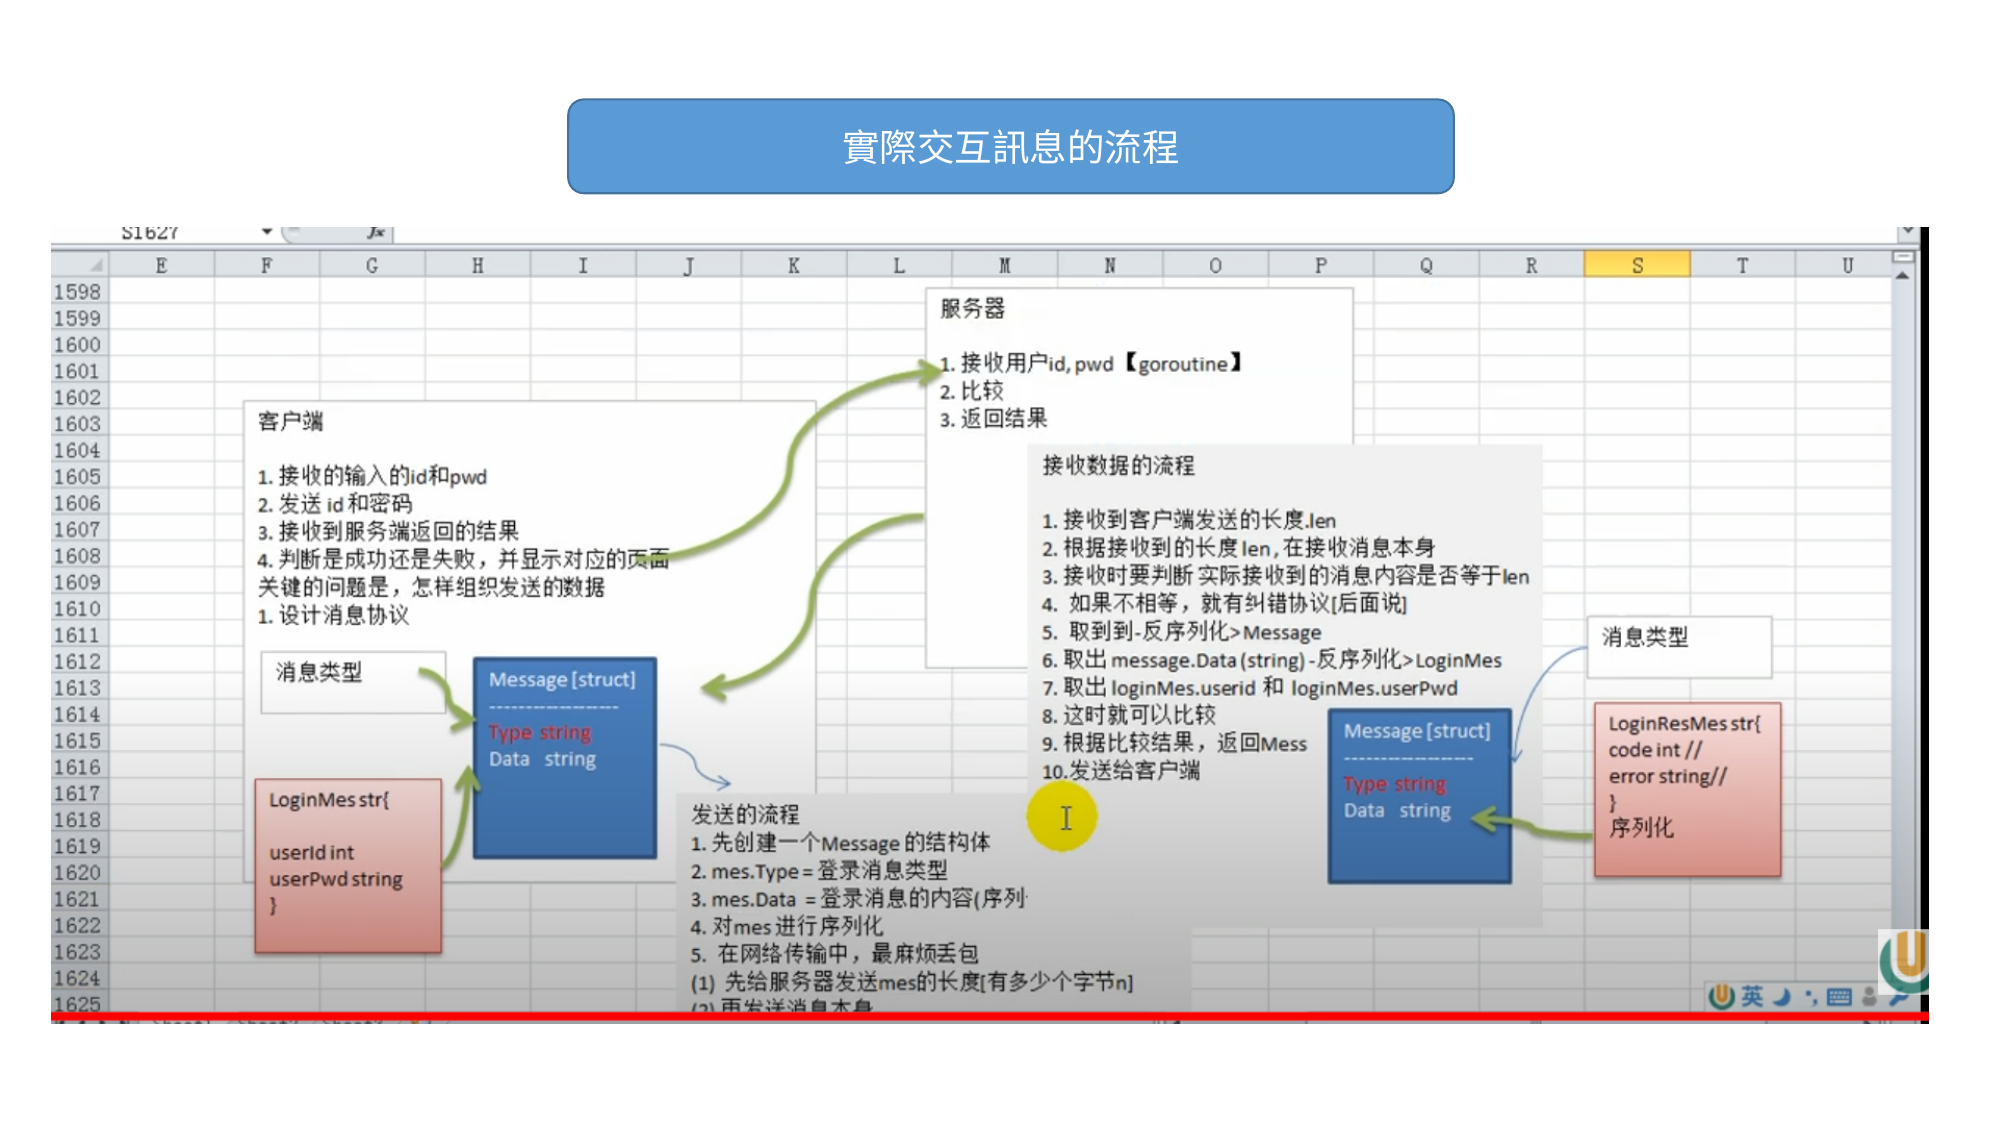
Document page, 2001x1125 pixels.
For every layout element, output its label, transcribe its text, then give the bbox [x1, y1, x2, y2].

text_box 實際交互訊息的流程 [567, 98, 1455, 195]
picture [51, 227, 1929, 1024]
